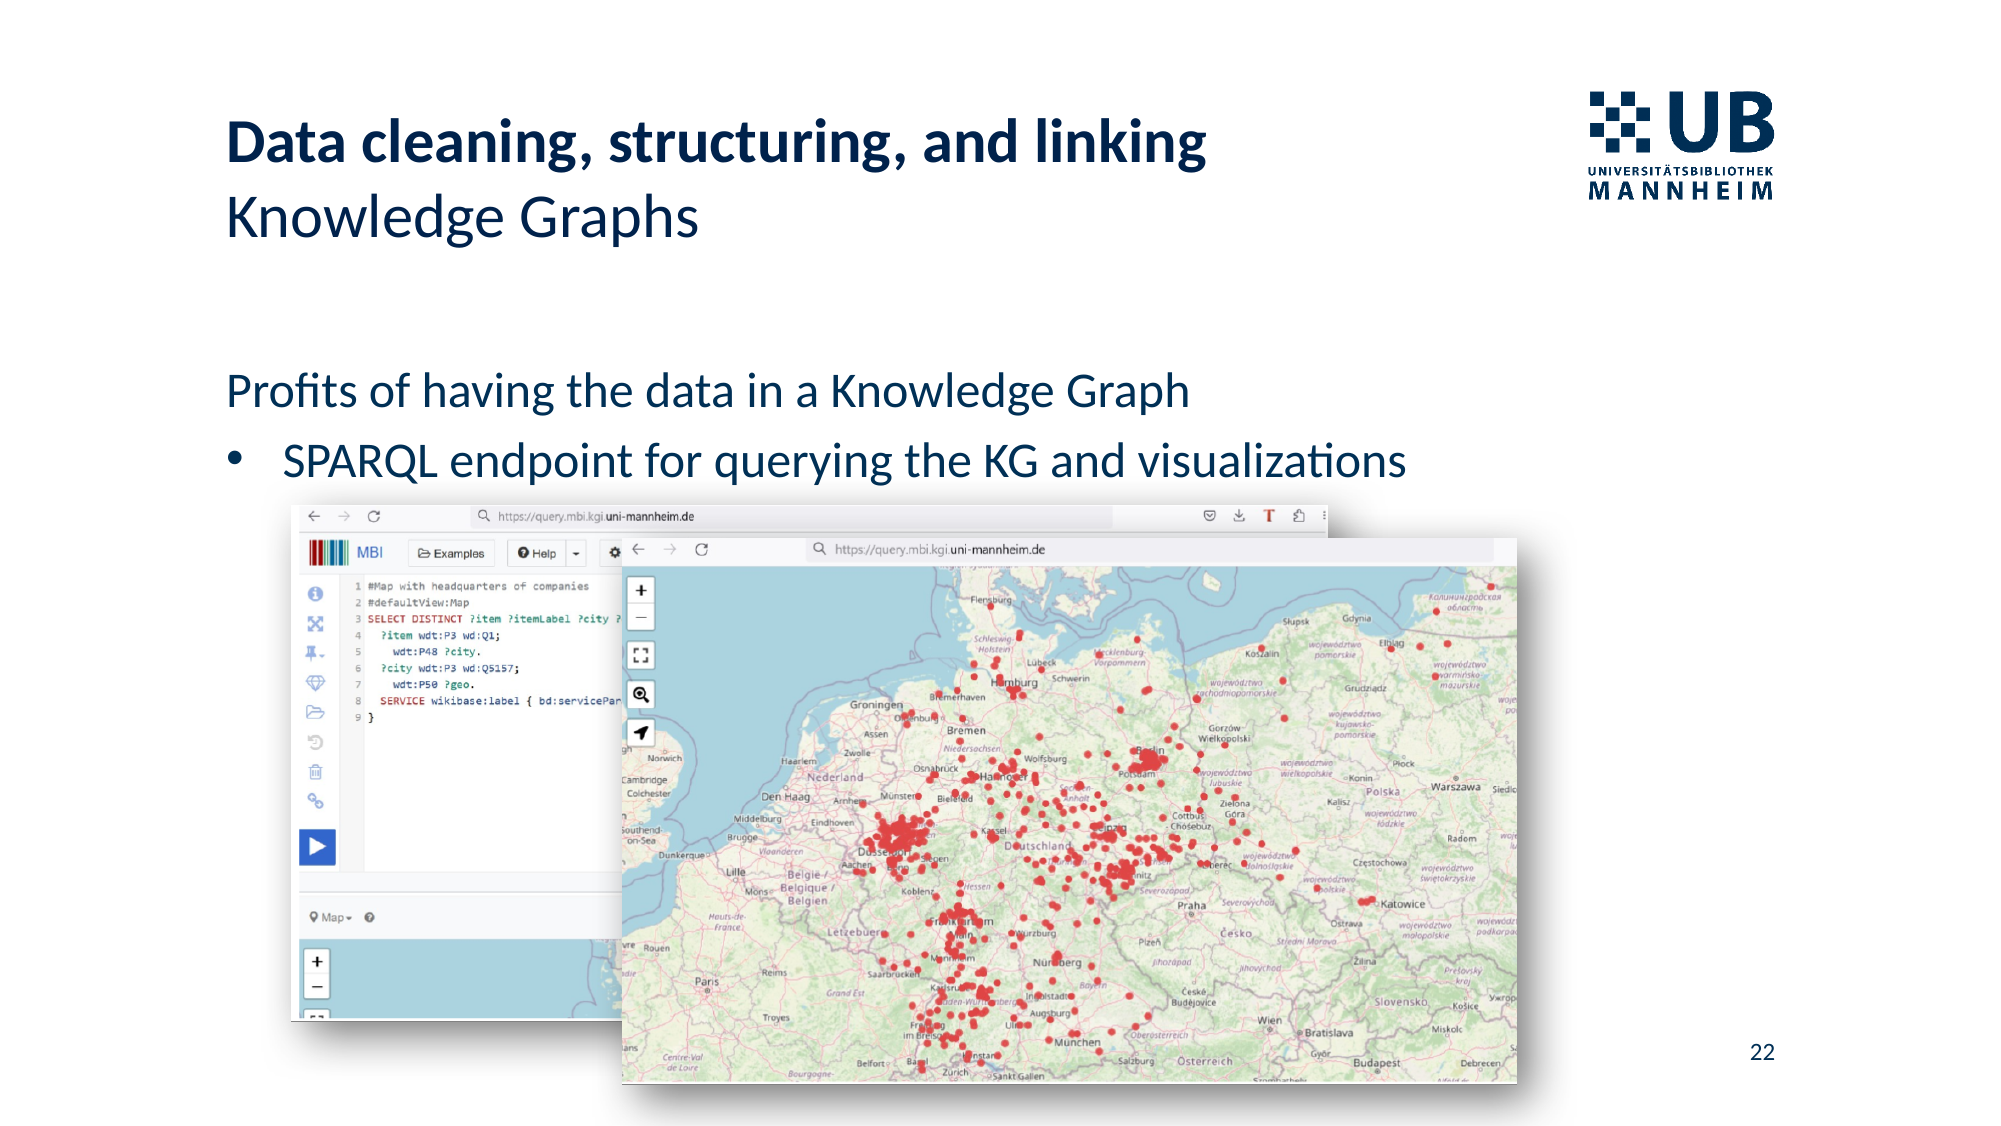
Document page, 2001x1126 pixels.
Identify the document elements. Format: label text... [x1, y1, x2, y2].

list Profits of having the data in a Knowledge Graph SPARQL endpoint for querying the KG and visualizations [226, 357, 1774, 963]
picture [1582, 85, 1779, 204]
slide_number 22 [1564, 1035, 1776, 1066]
picture [291, 505, 1517, 1085]
title Data cleaning, structuring, and linking Knowledge Graphs [226, 100, 1286, 306]
